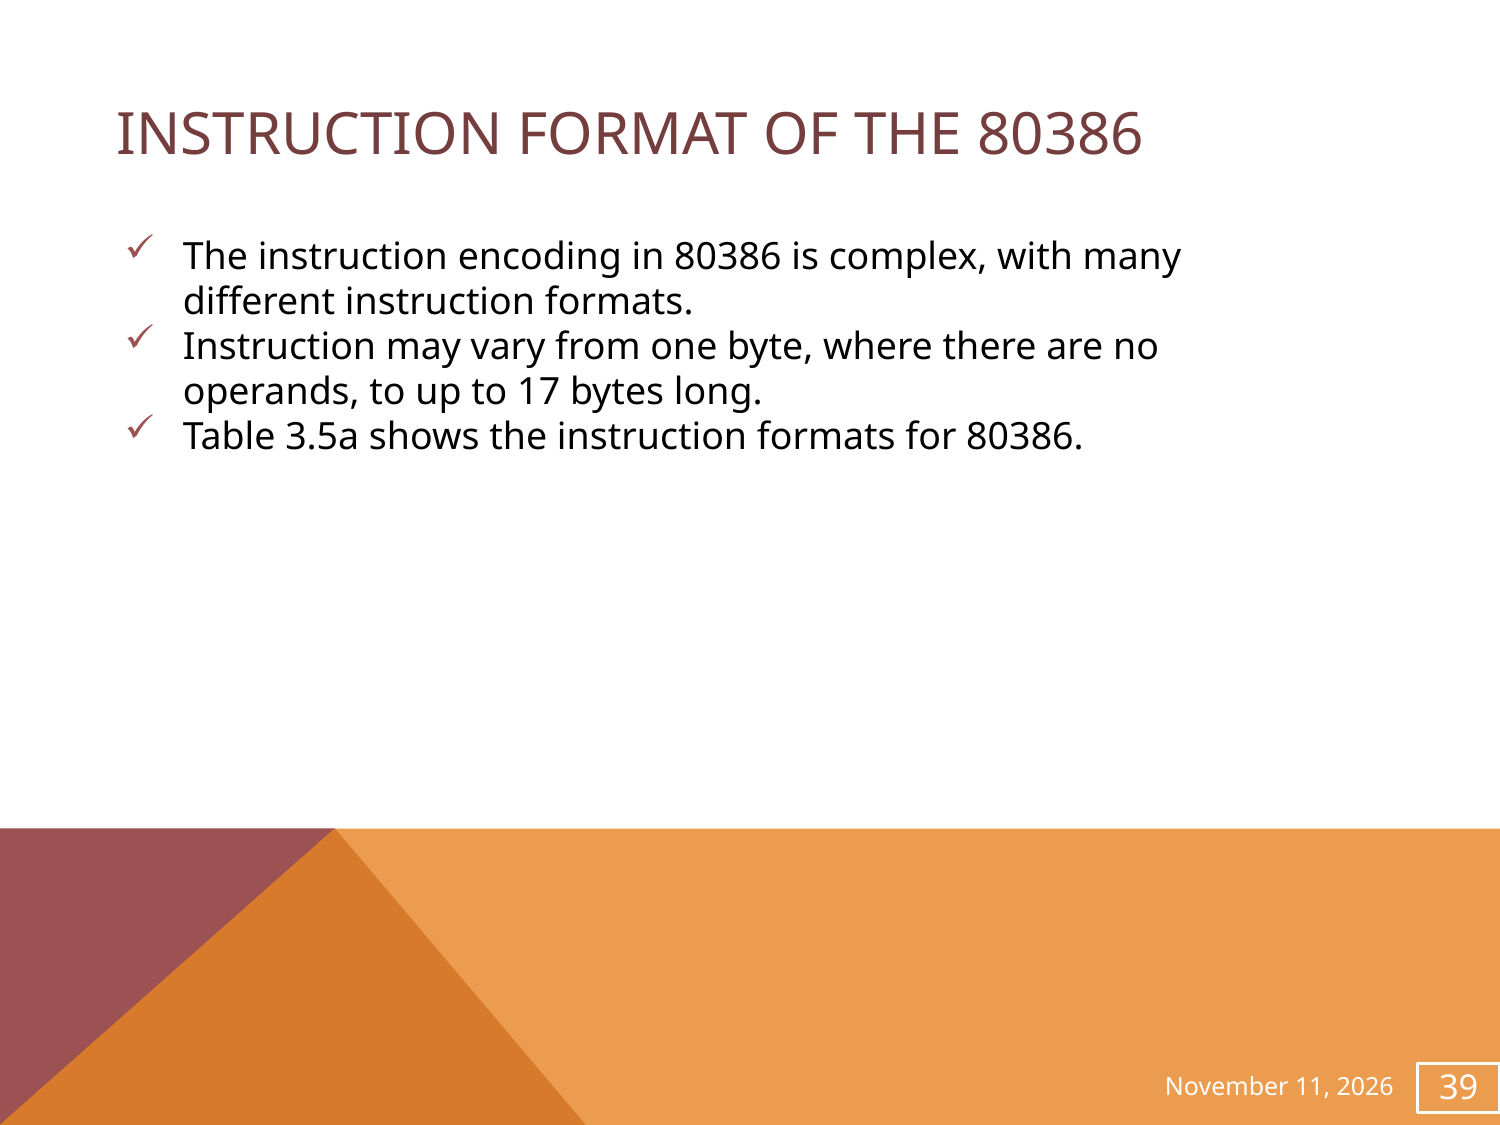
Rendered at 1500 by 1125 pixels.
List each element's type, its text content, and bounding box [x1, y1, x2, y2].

text_box The instruction encoding in 80386 is complex, with many different instruction formats. Instruction may vary from one byte, where there are no operands, to up to 17 bytes long. Table 3.5a shows the instruction formats for 80386. [91, 224, 1338, 465]
title instruction format of the 80386 [86, 37, 1312, 225]
slide_number 39 [1416, 1062, 1500, 1114]
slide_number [1149, 1062, 1416, 1113]
